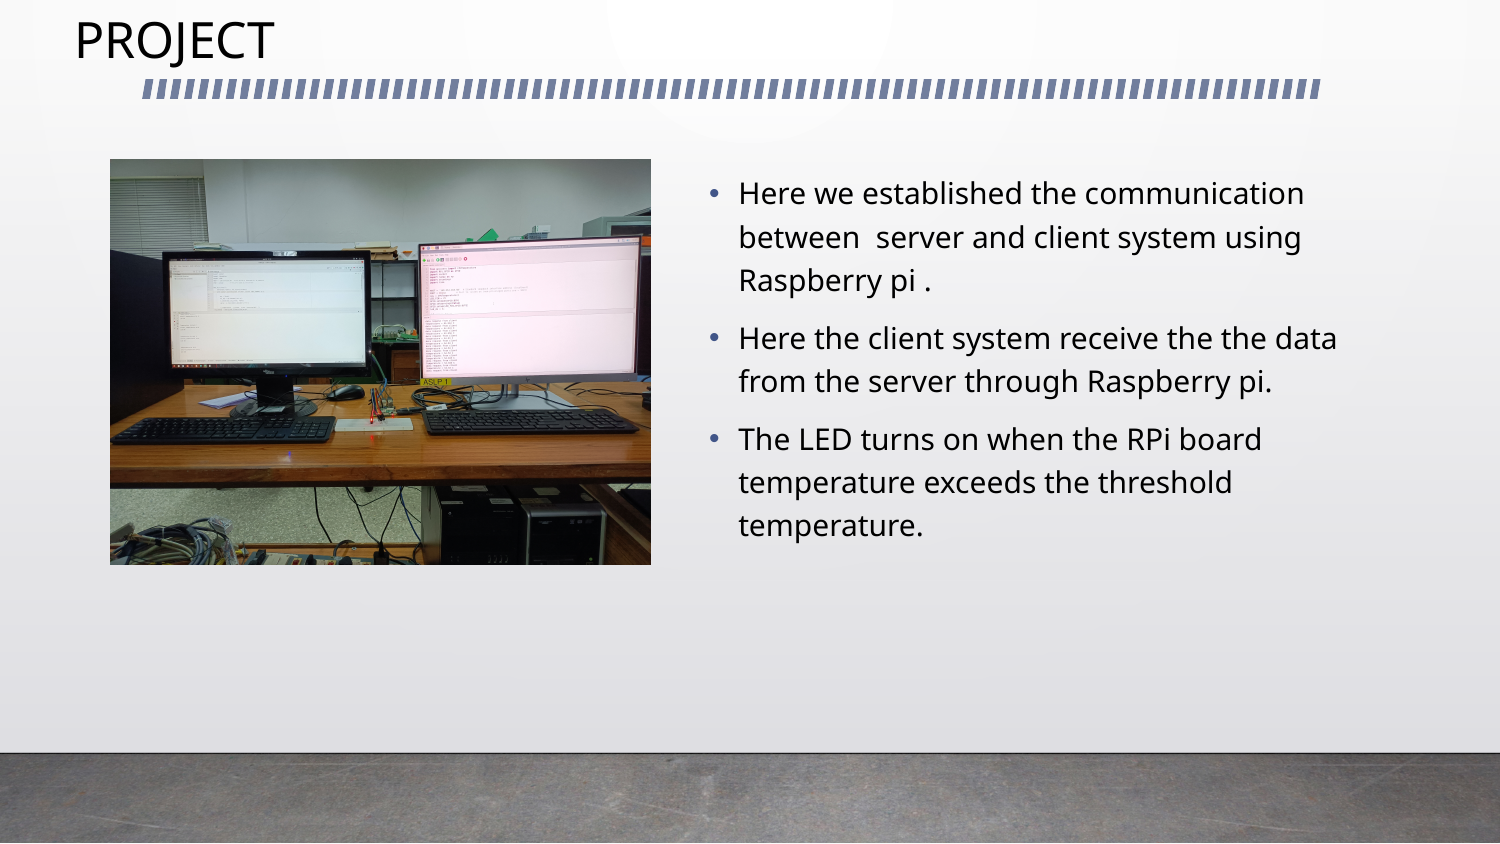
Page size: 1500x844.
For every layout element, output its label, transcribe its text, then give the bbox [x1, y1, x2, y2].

picture [0, 753, 1500, 843]
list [109, 159, 651, 565]
title PROJECT [59, 0, 1457, 94]
list Here we established the communication between server and client system using Raspberry pi . Here the client system receive the the data from the server through Raspberry pi. The LED turns on when the RPi board temperature exceeds the threshold temperature. [694, 160, 1355, 565]
